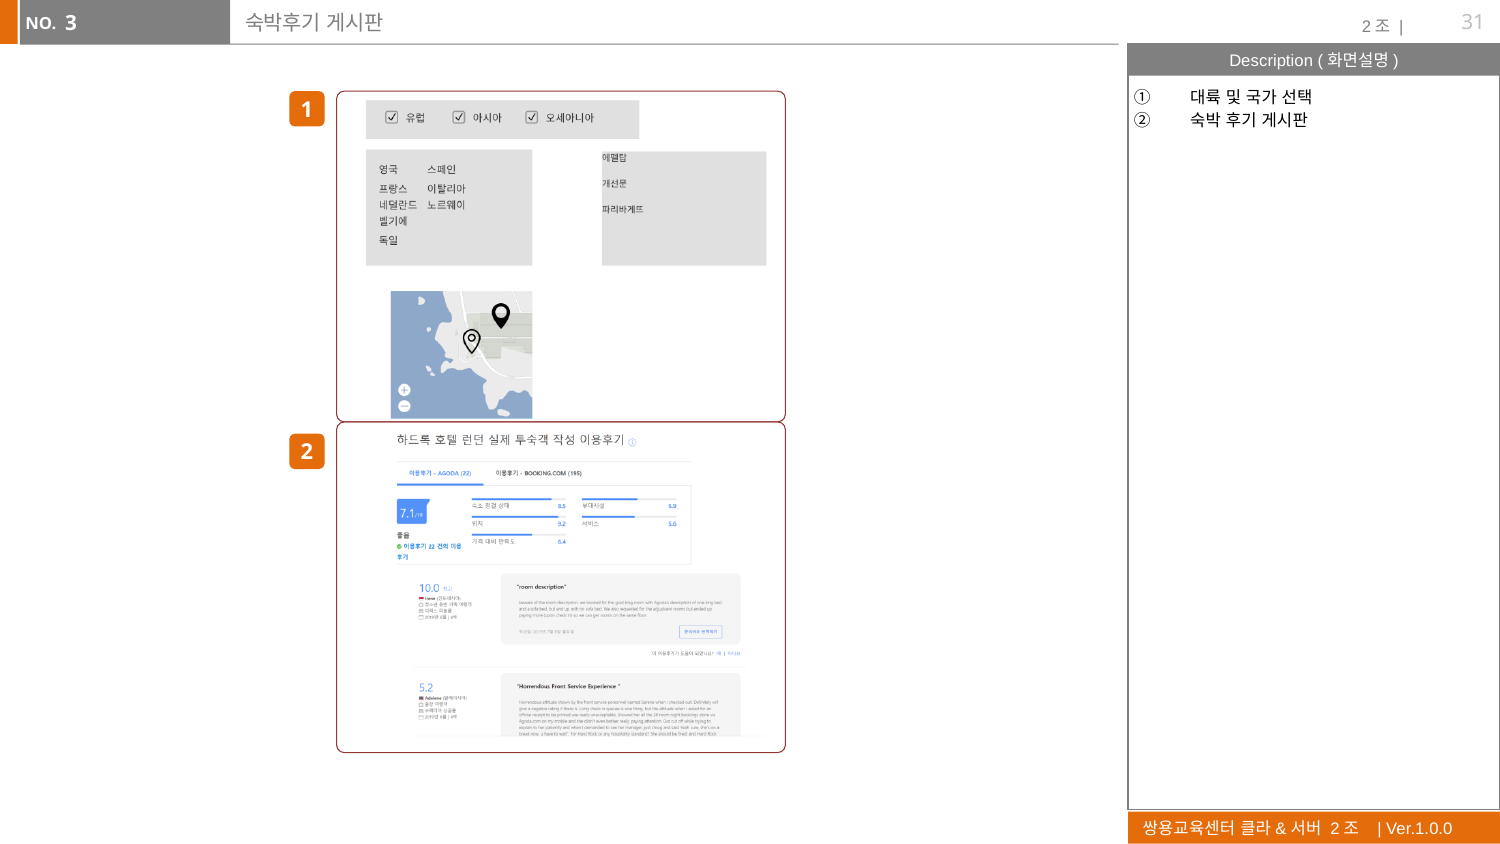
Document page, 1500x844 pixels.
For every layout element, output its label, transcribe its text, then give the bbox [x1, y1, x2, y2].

list 대륙 및 국가 선택 숙박 후기 게시판 [1128, 79, 1500, 812]
picture [182, 90, 957, 776]
title 숙박후기 게시판 [230, 2, 1117, 51]
slide_number 31 [1409, 0, 1500, 46]
list 3 [64, 2, 231, 50]
